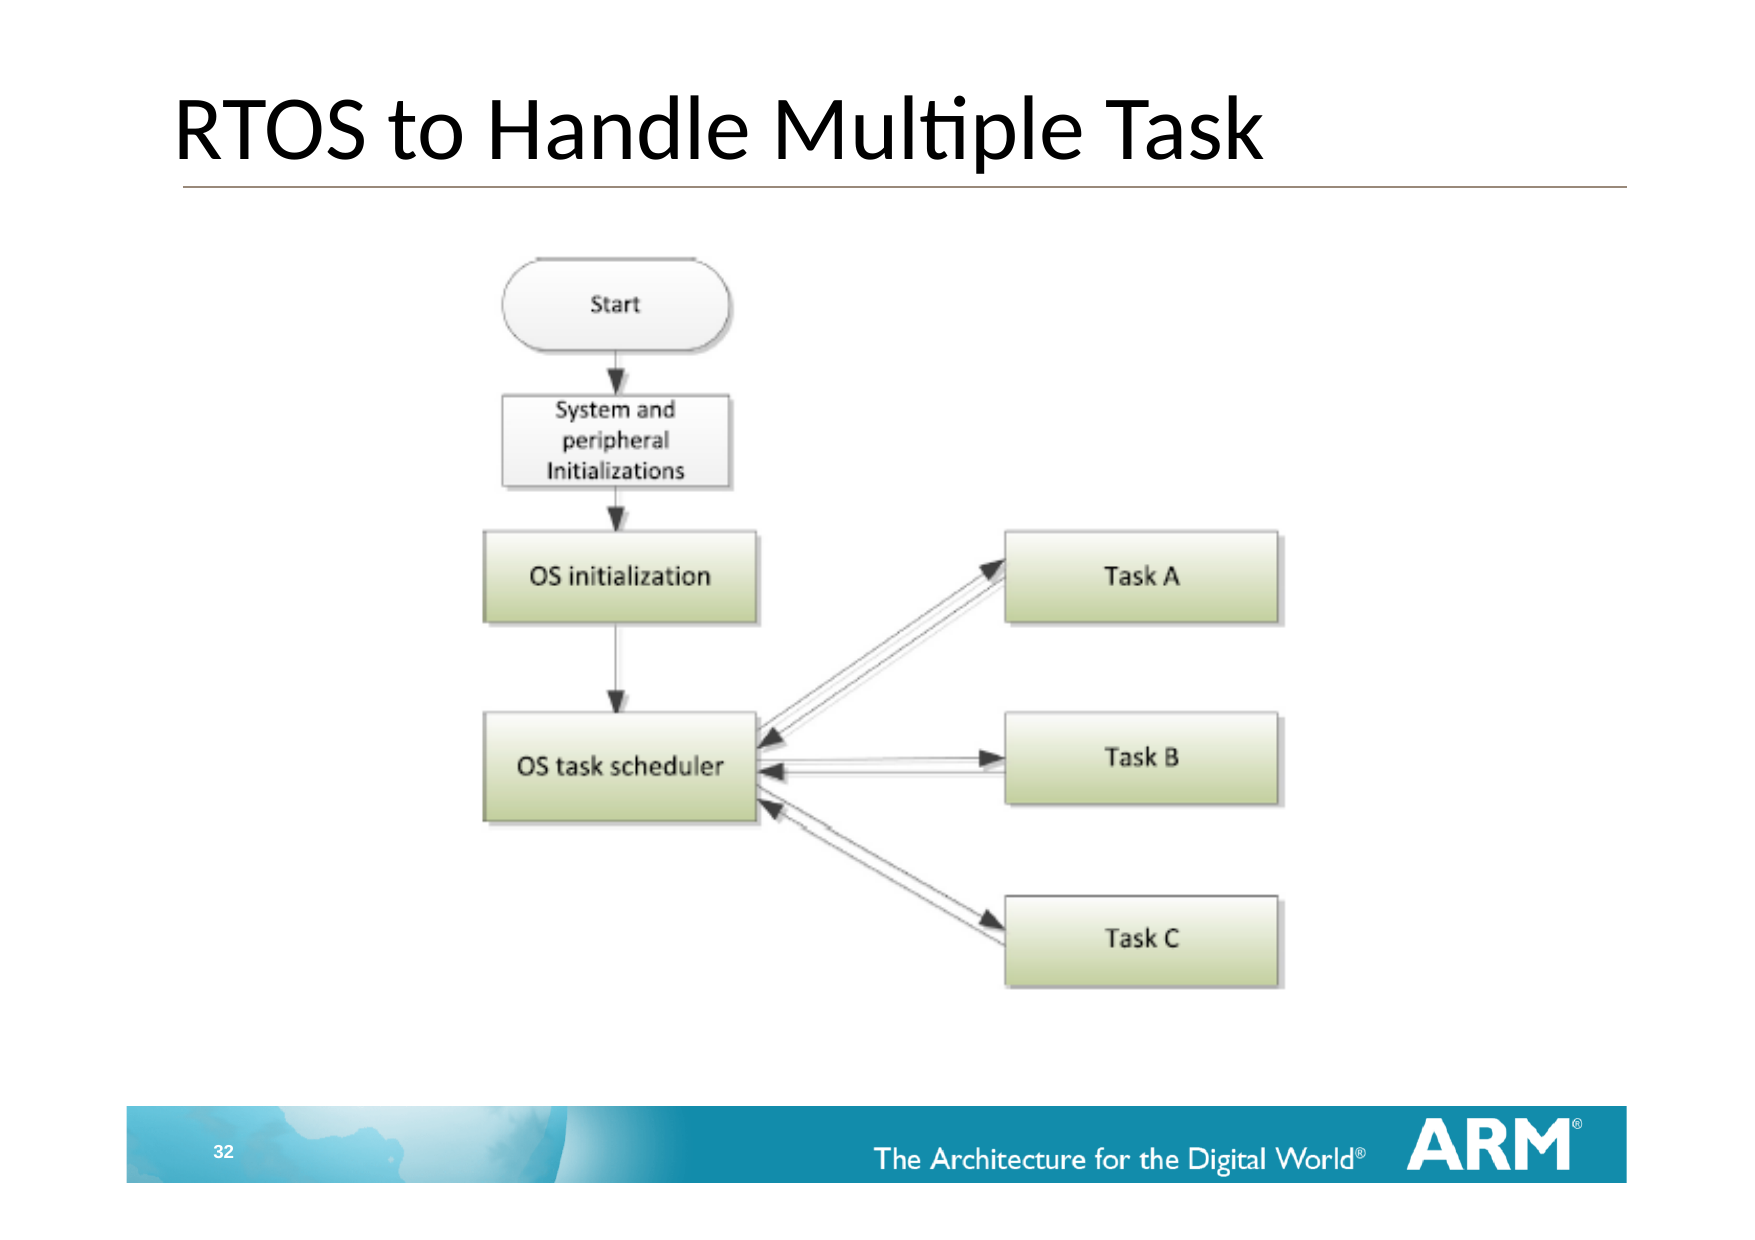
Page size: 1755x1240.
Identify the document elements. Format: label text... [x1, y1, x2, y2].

title RTOS to Handle Multiple Task [173, 80, 1581, 172]
slide_number 32 [198, 1139, 287, 1187]
picture [126, 1106, 1627, 1183]
picture [460, 243, 1294, 997]
